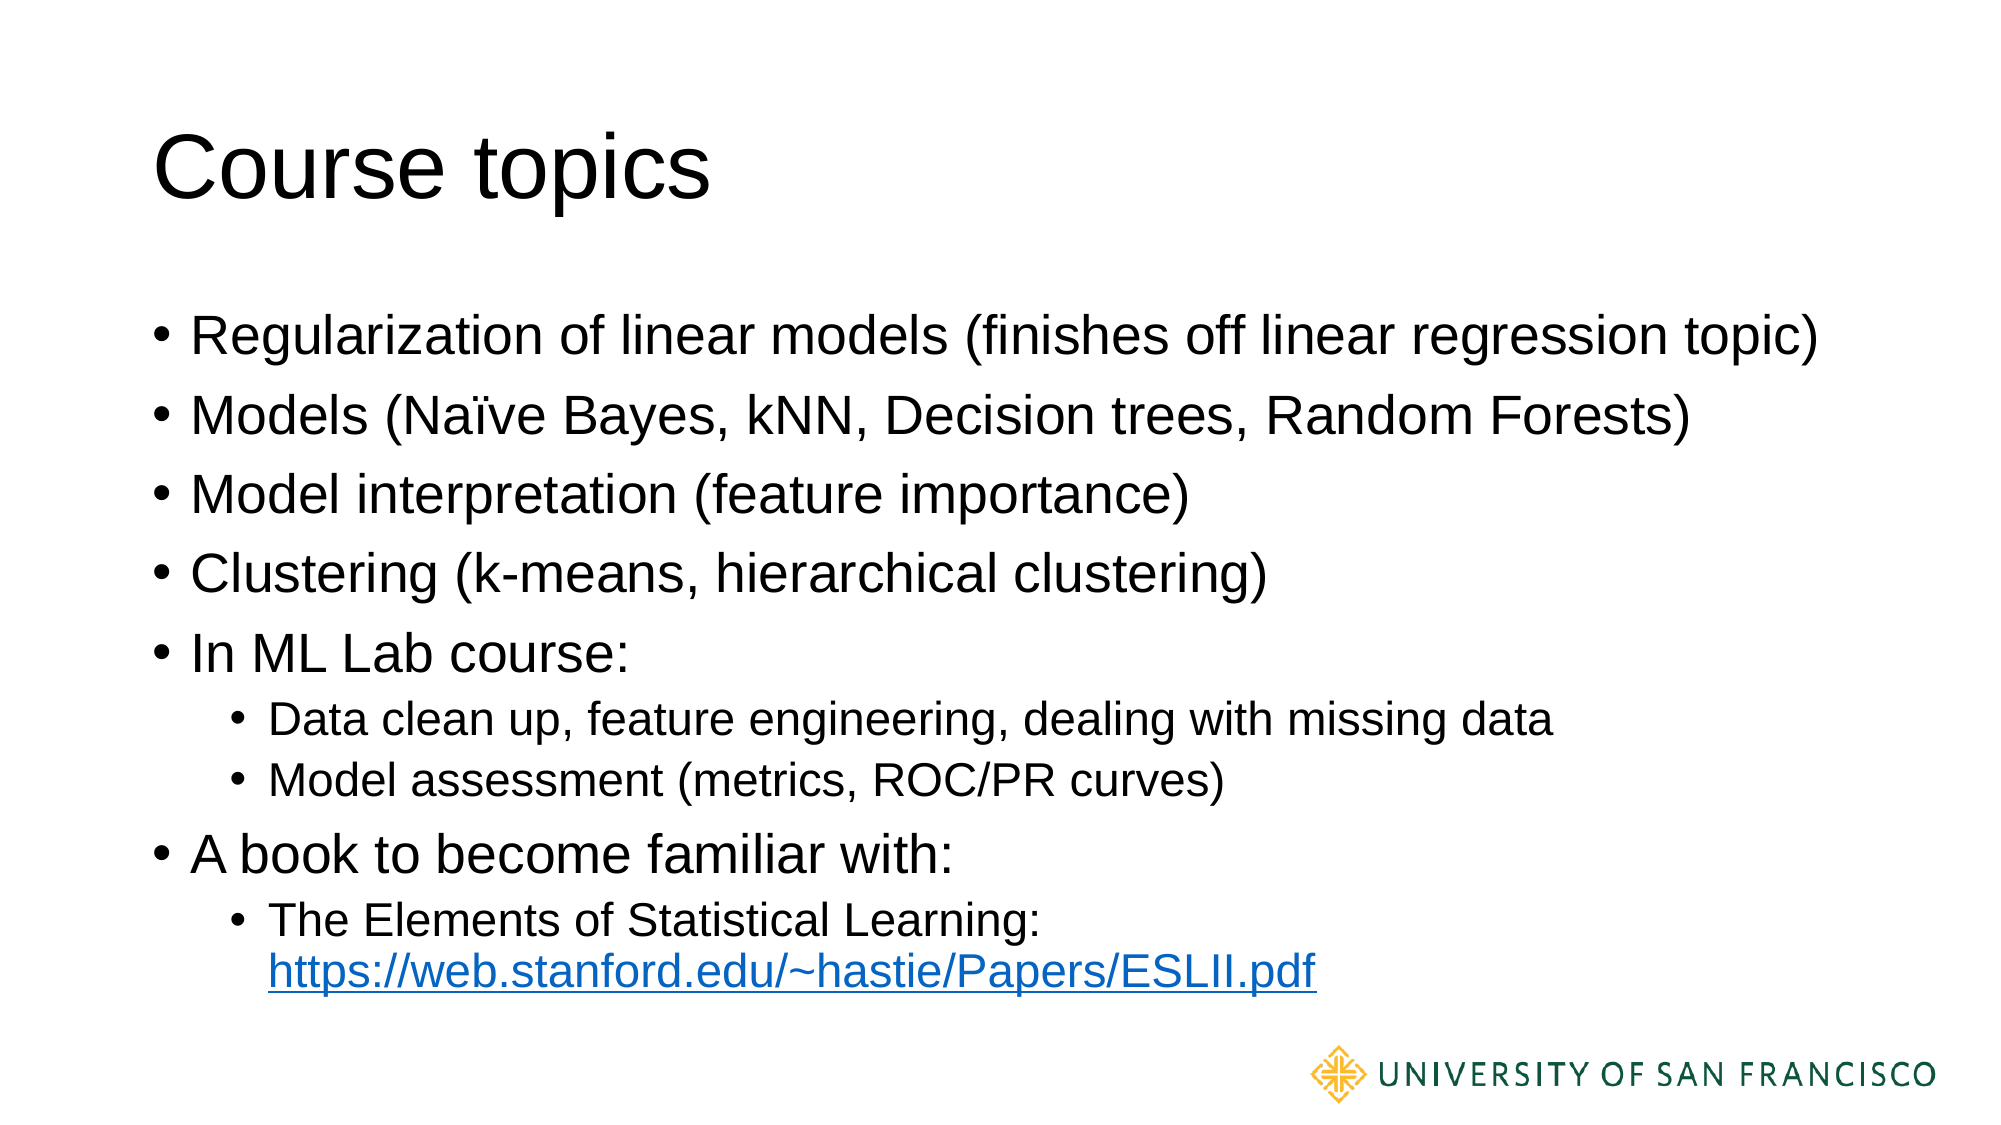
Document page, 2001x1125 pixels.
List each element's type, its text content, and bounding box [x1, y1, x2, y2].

list Regularization of linear models (finishes off linear regression topic) Models (Naïve Bayes, kNN, Decision trees, Random Forests) Model interpretation (feature importance) Clustering (k-means, hierarchical clustering) In ML Lab course: Data clean up, feature engineering, dealing with missing data Model assessment (metrics, ROC/PR curves) A book to become familiar with: The Elements of Statistical Learning: https://web.stanford.edu/~hastie/Papers/ESLII.pdf [137, 299, 1863, 1014]
title Course topics [137, 59, 1863, 278]
